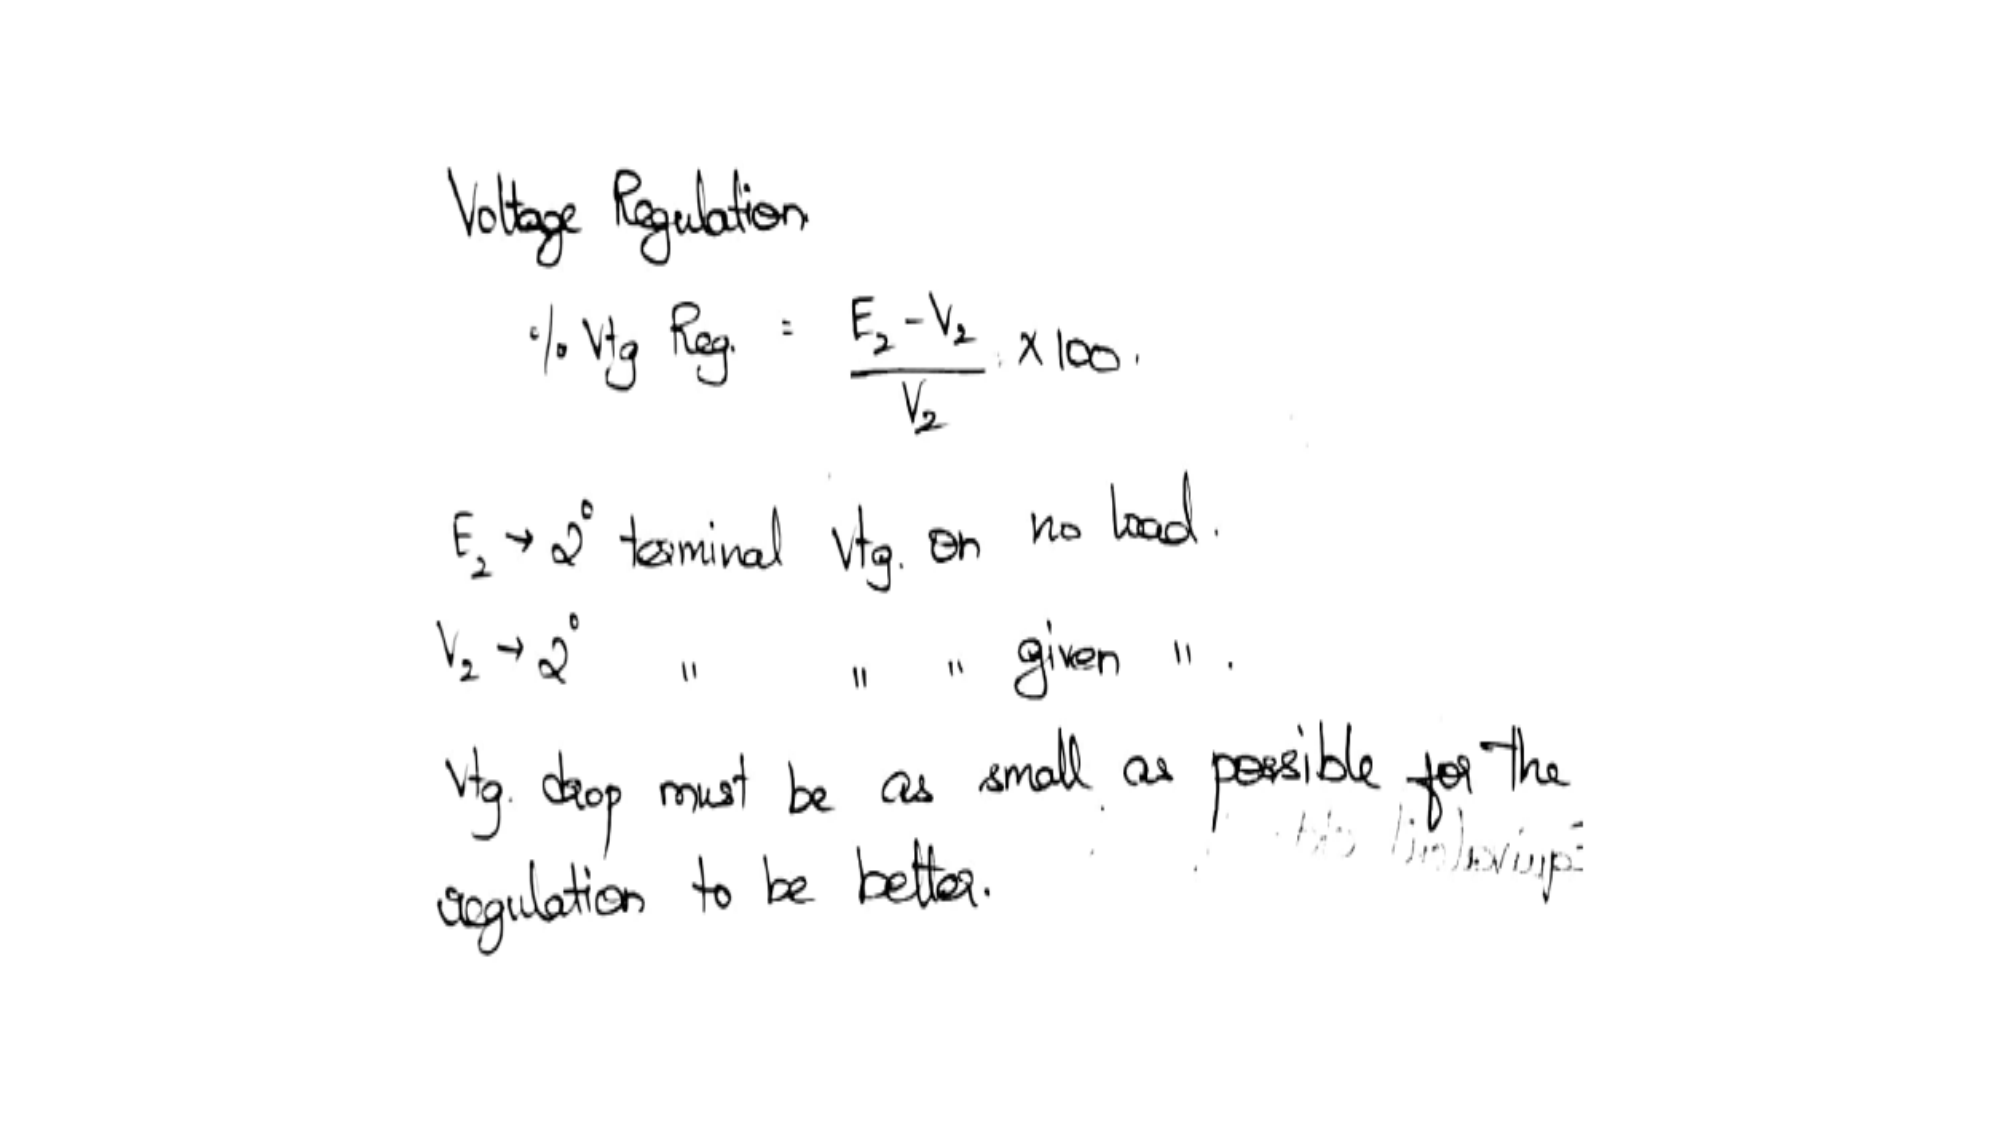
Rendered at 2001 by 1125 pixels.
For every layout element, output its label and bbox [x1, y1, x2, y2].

list [385, 113, 1603, 976]
